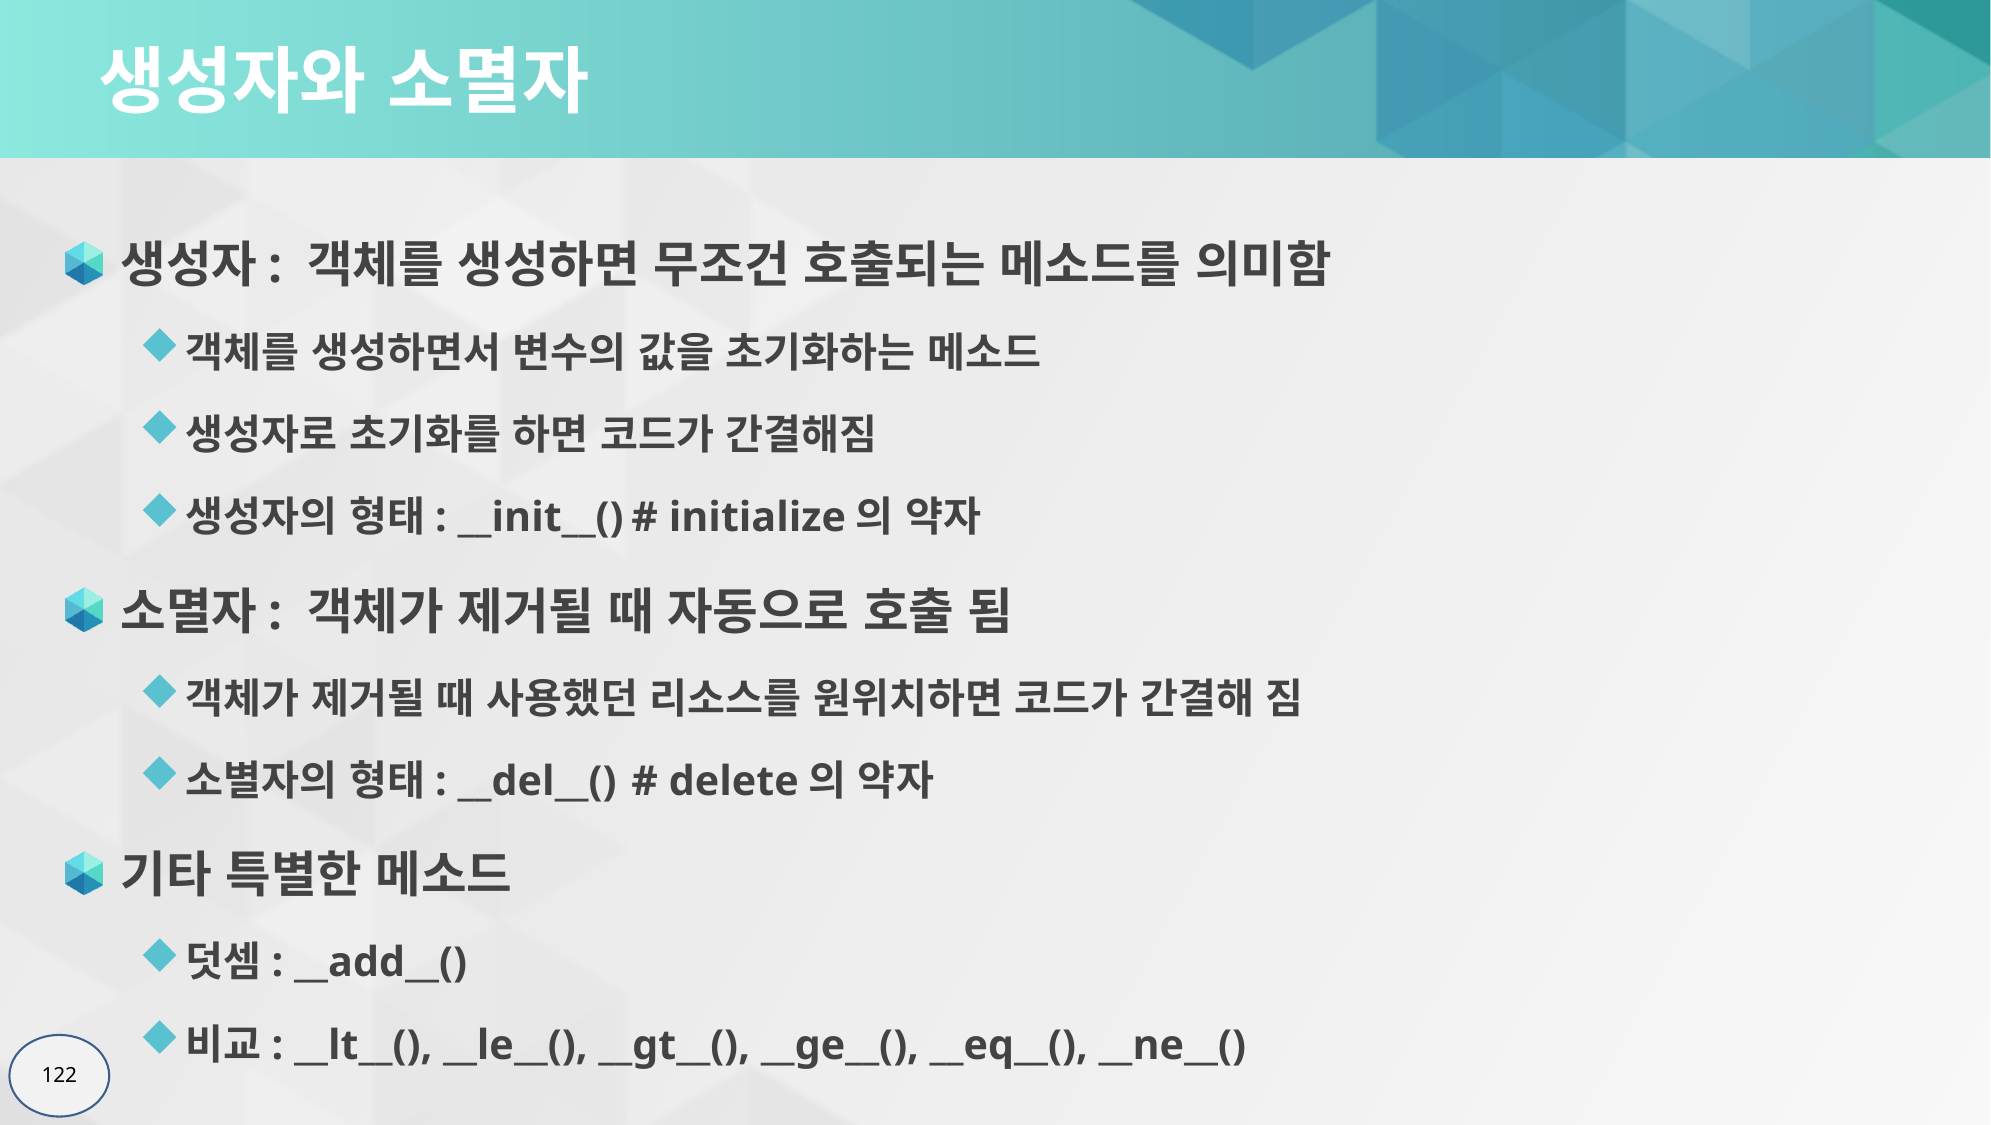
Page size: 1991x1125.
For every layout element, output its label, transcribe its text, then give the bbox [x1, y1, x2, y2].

title 생성자와 소멸자 [83, 0, 1681, 158]
picture [0, 0, 1991, 1125]
list 생성자: 객체를 생성하면 무조건 호출되는 메소드를 의미함 객체를 생성하면서 변수의 값을 초기화하는 메소드 생성자로 초기화를 하면 코드가 간결해짐 생성자의 형태: __init__() # initialize의 약자 소멸자: 객체가 제거될 때 자동으로 호출 됨 객체가 제거될 때 사용했던 리소스를 원위치하면 코드가 간결해 짐 소별자의 형태: __del__() # delete의 약자 기타 특별한 메소드 덧셈: __add__() 비교: __lt__(), __le__(), __gt__(), __ge__(), __eq__(), __ne__() [50, 196, 1929, 1079]
